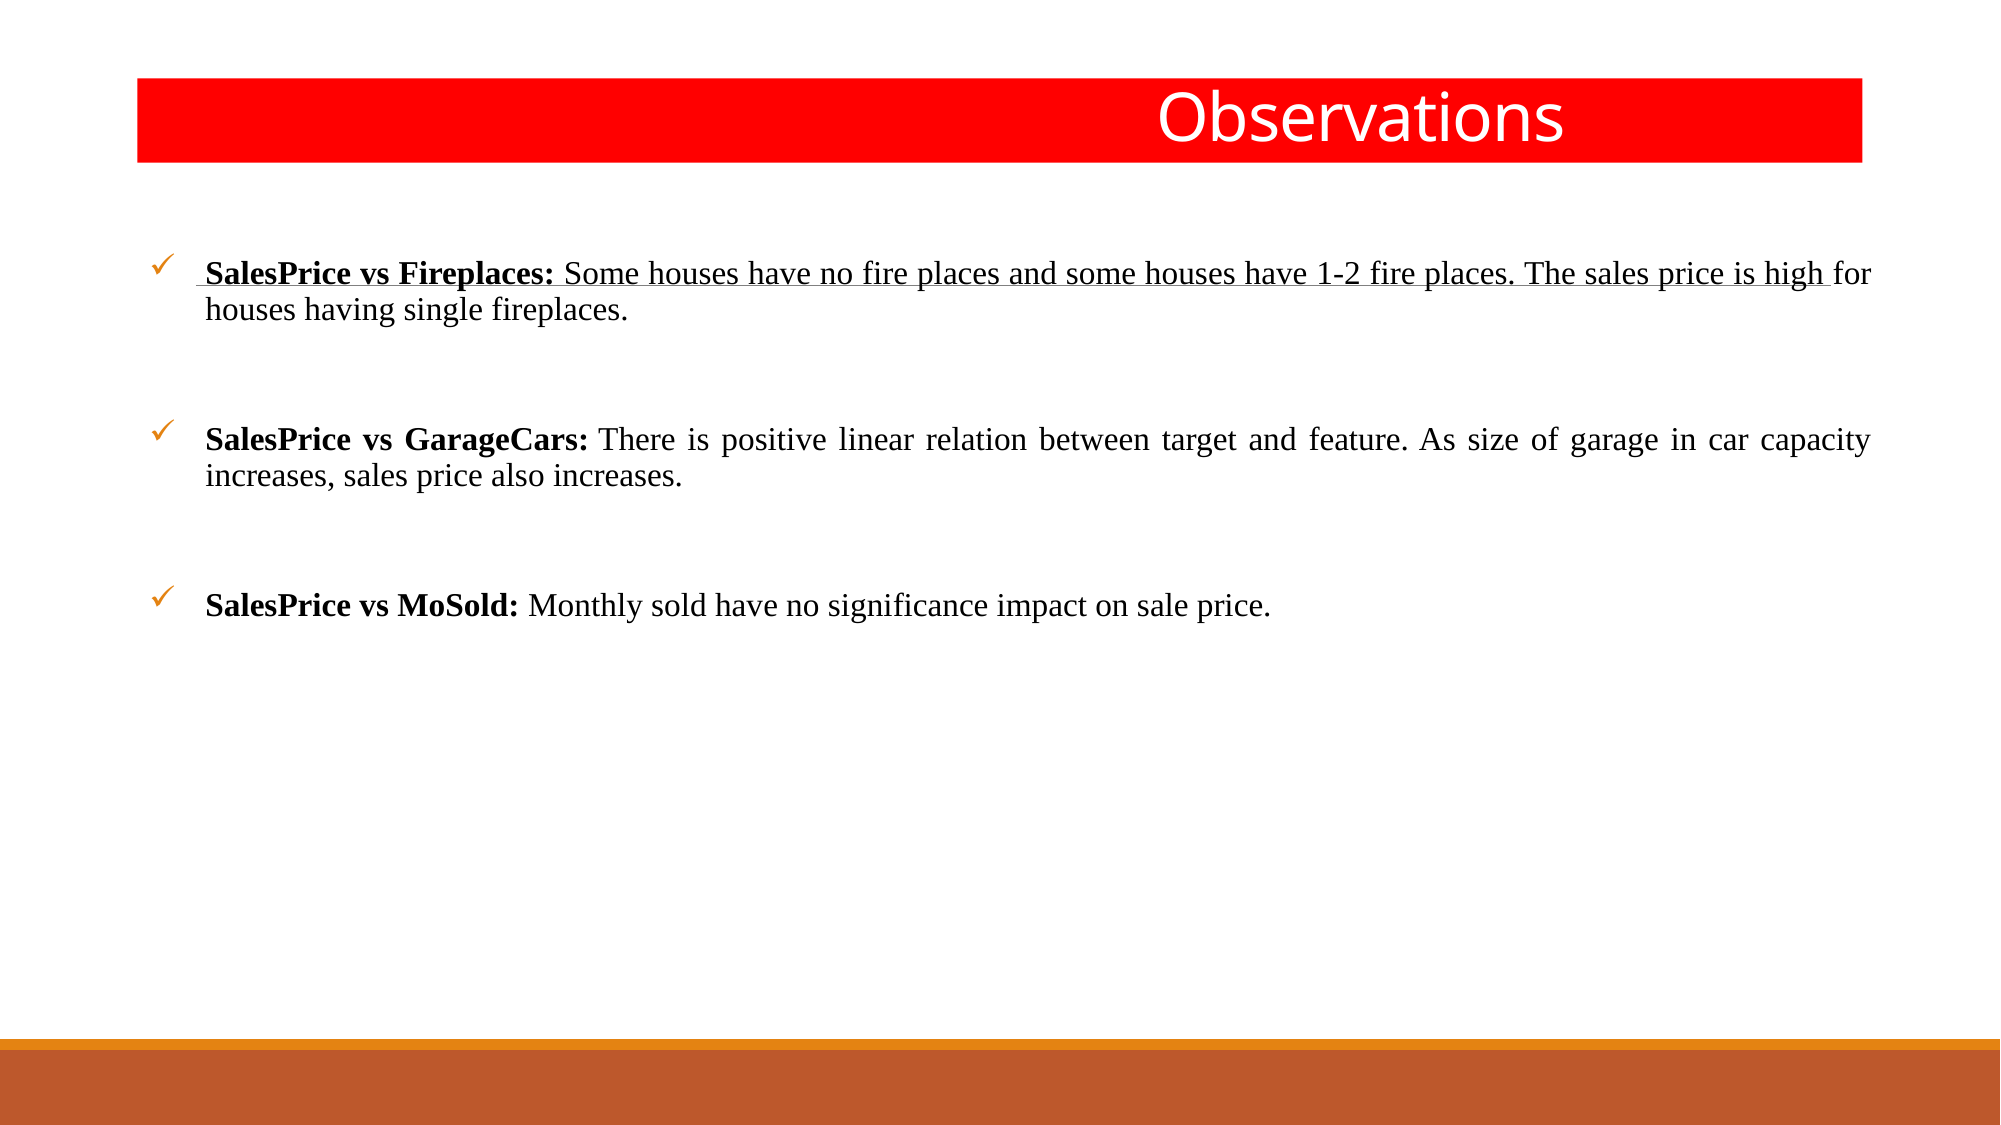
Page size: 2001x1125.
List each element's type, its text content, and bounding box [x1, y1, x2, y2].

list SalesPrice vs Fireplaces: Some houses have no fire places and some houses have 1-2 fire places. The sales price is high for houses having single fireplaces. SalesPrice vs GarageCars: There is positive linear relation between target and feature. As size of garage in car capacity increases, sales price also increases. SalesPrice vs MoSold: Monthly sold have no significance impact on sale price. [149, 248, 1875, 963]
title Observations [137, 78, 1863, 163]
